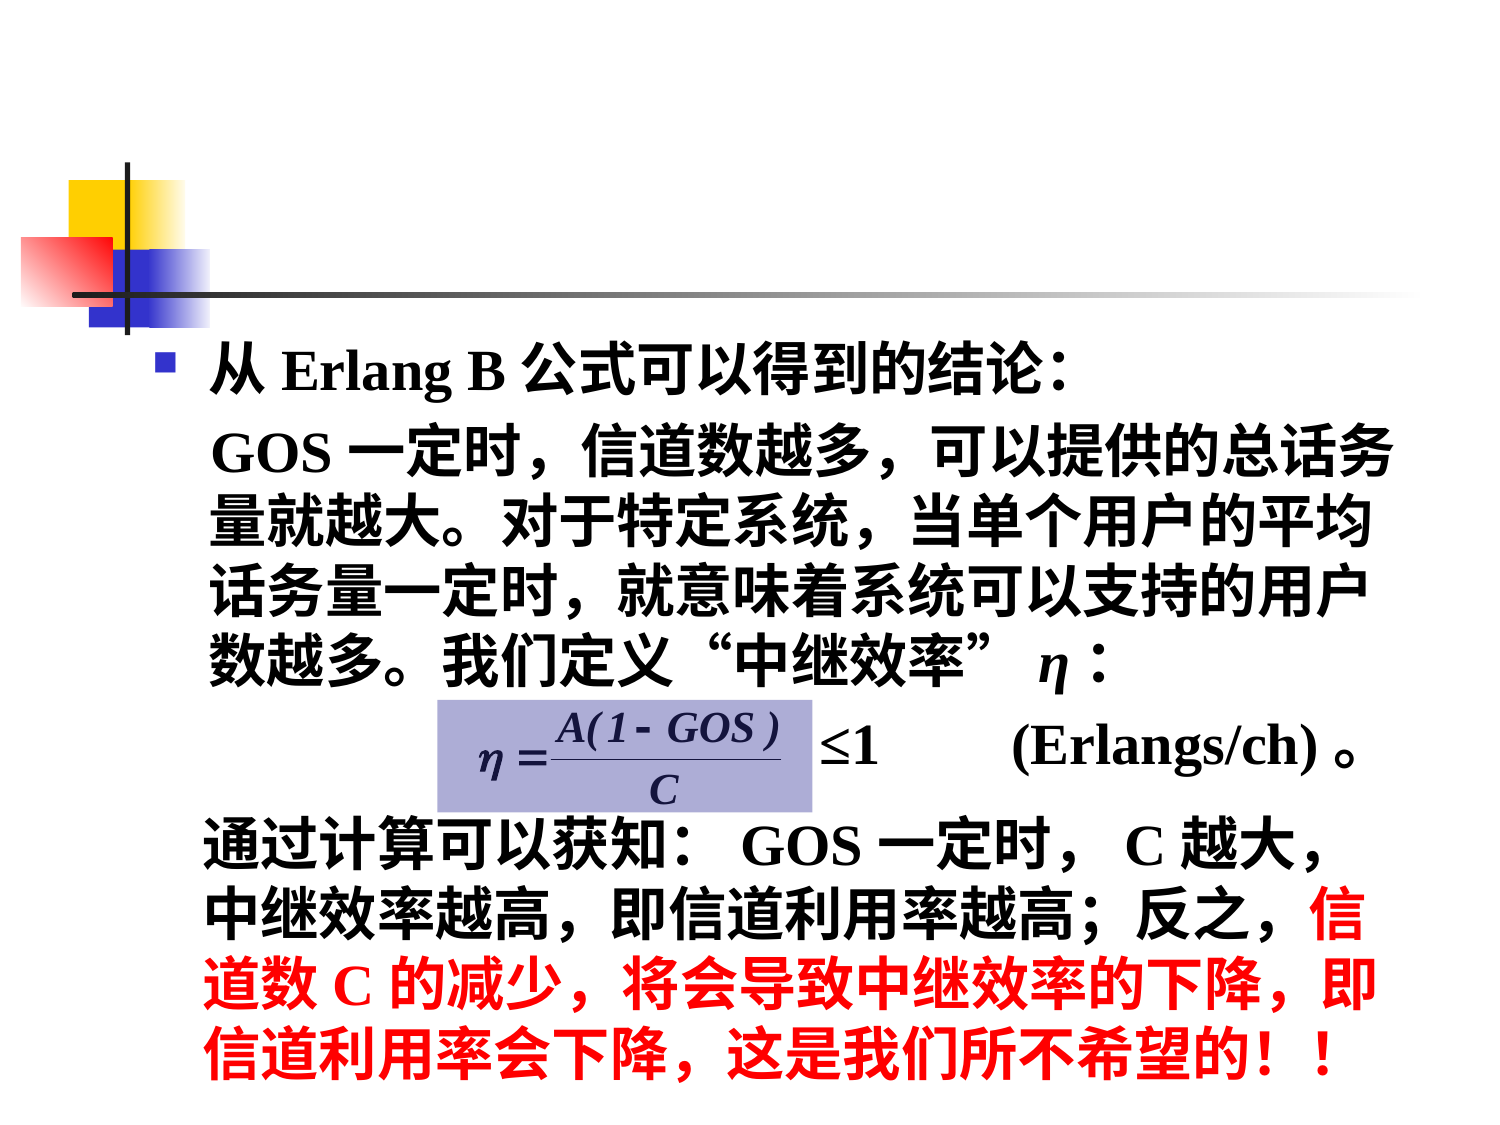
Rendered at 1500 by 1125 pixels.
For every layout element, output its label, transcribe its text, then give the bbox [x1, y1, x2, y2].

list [474, 699, 788, 813]
text_box 通过计算可以获知：GOS一定时，C越大，中继效率越高，即信道利用率越高；反之，信道数C的减少，将会导致中继效率的下降，即信道利用率会下降，这是我们所不希望的！！ [187, 799, 1400, 1095]
text_box [437, 699, 473, 813]
text_box [788, 699, 813, 813]
list 从Erlang B公式可以得到的结论： GOS一定时，信道数越多，可以提供的总话务量就越大。对于特定系统，当单个用户的平均话务量一定时，就意味着系统可以支持的用户数越多。我们定义“中继效率”η： ≤1 (Erlangs/ch)。 [137, 324, 1426, 1063]
